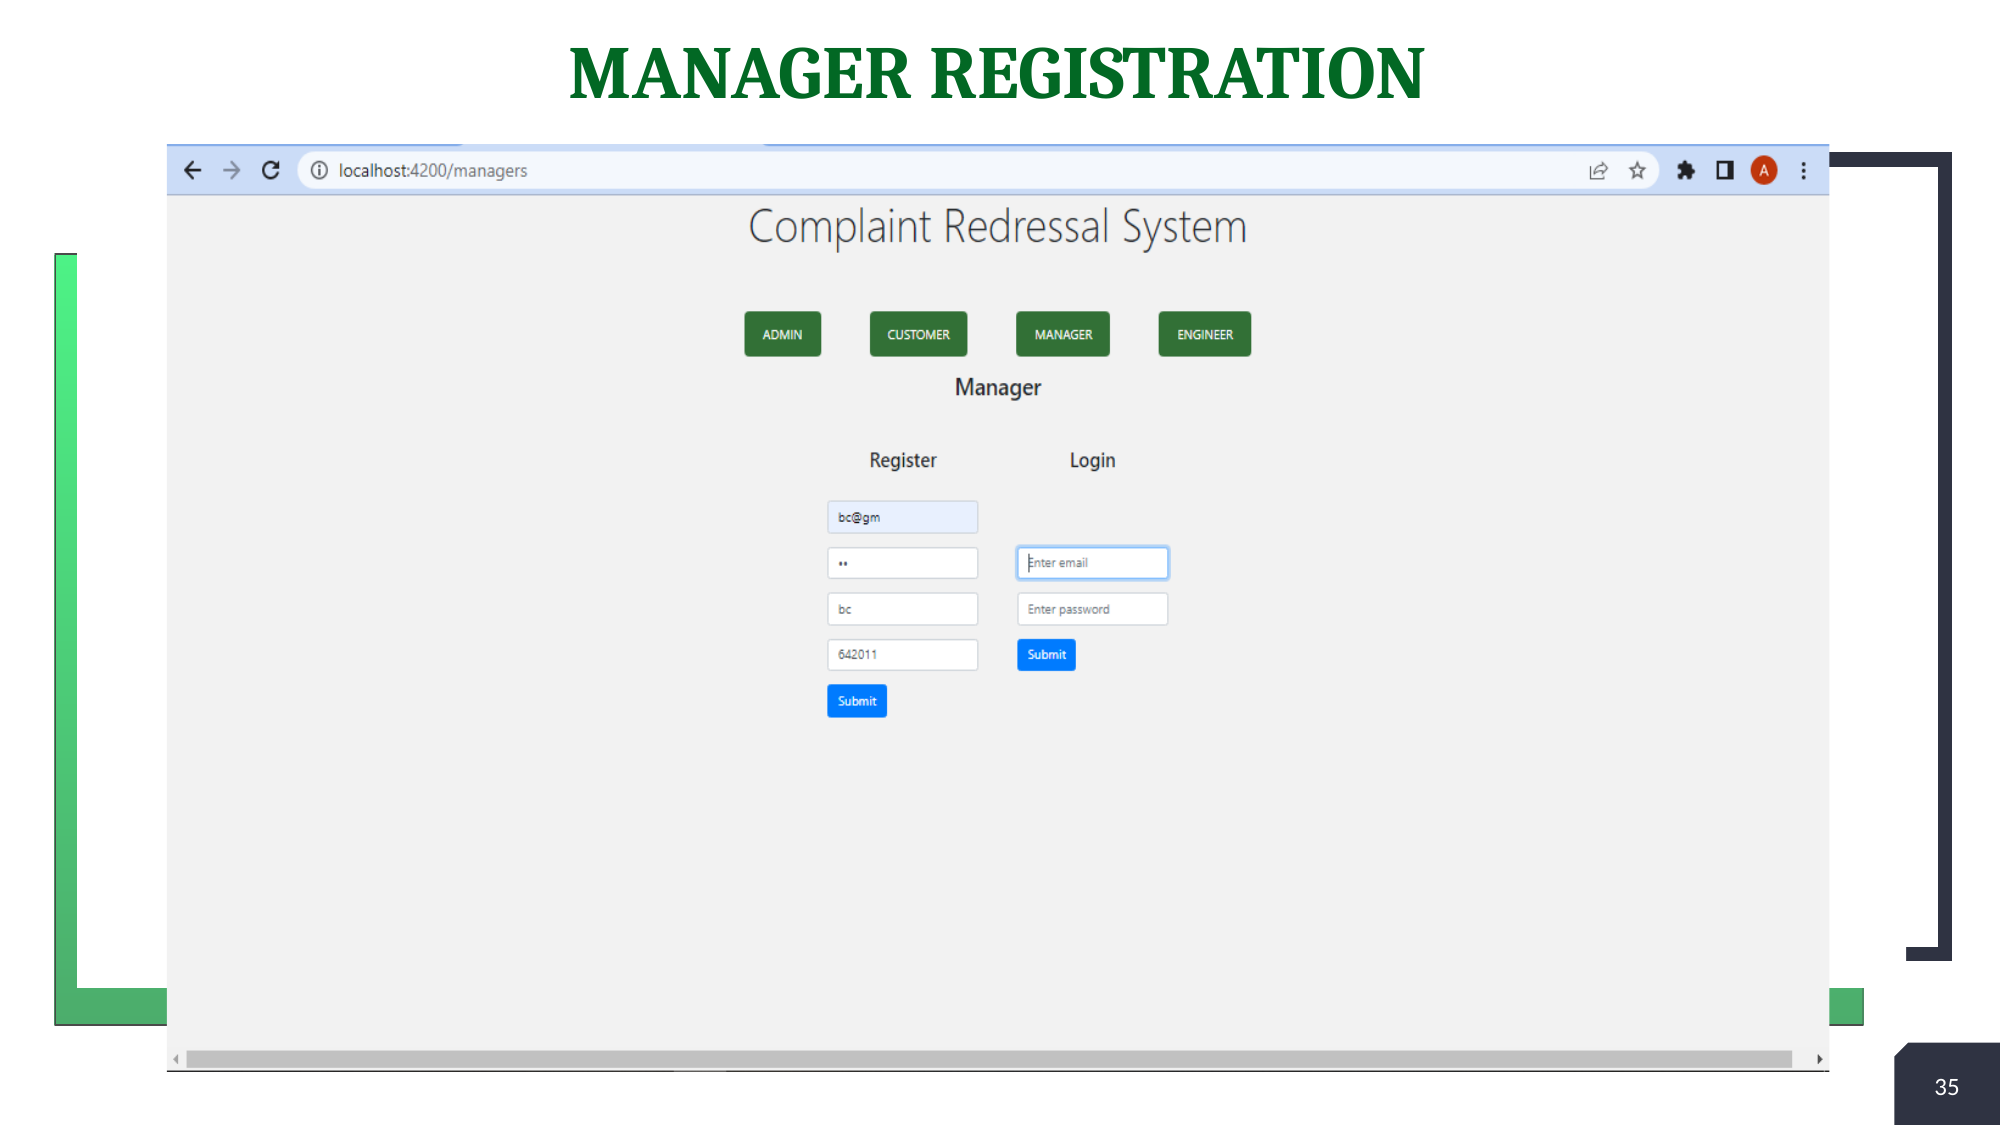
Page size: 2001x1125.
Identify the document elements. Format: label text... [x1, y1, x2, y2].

picture [166, 144, 1830, 1072]
title Manager registration [95, 23, 1901, 125]
slide_number 35 [1894, 1052, 2000, 1119]
